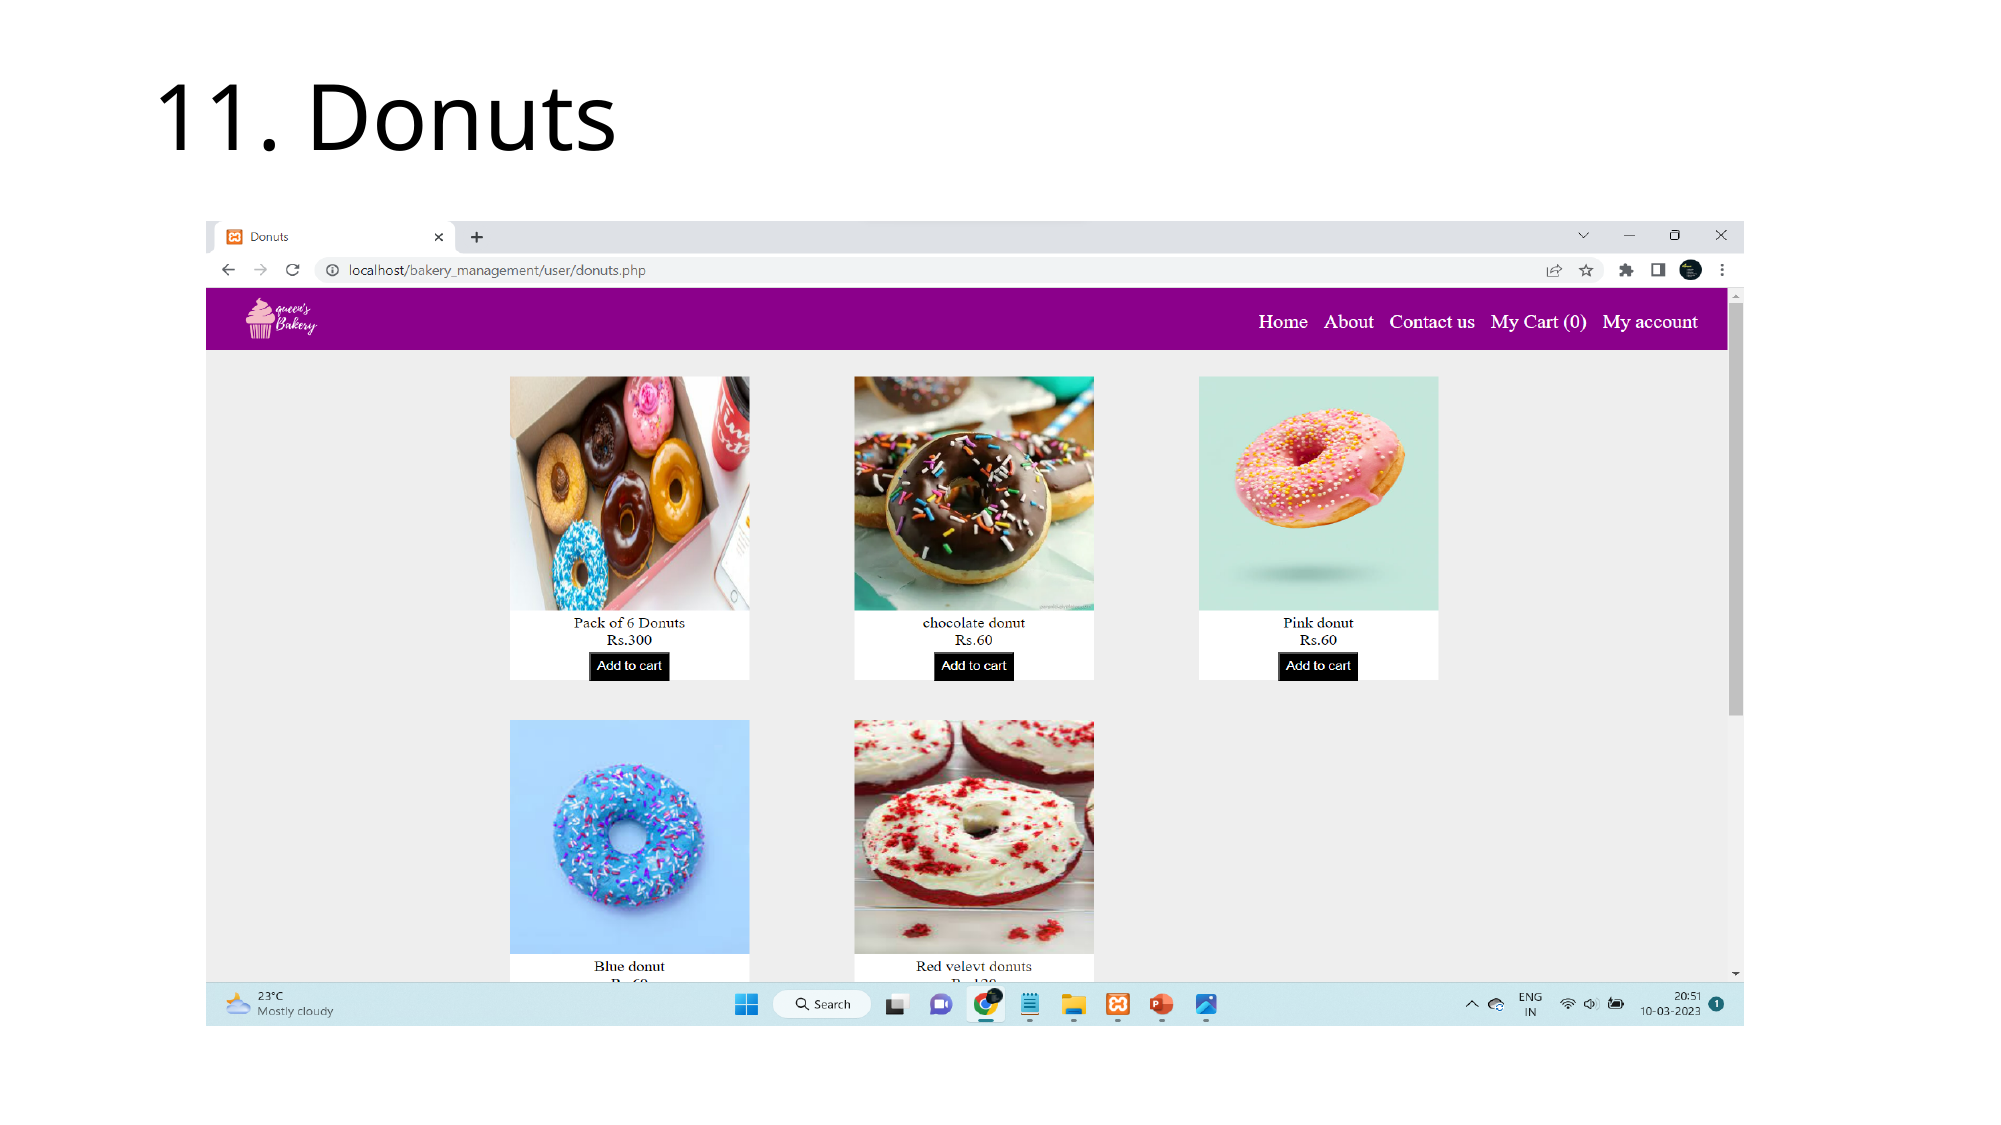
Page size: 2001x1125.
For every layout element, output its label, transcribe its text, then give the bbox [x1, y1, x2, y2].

title 11. Donuts [137, 59, 1863, 183]
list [206, 221, 1744, 1026]
